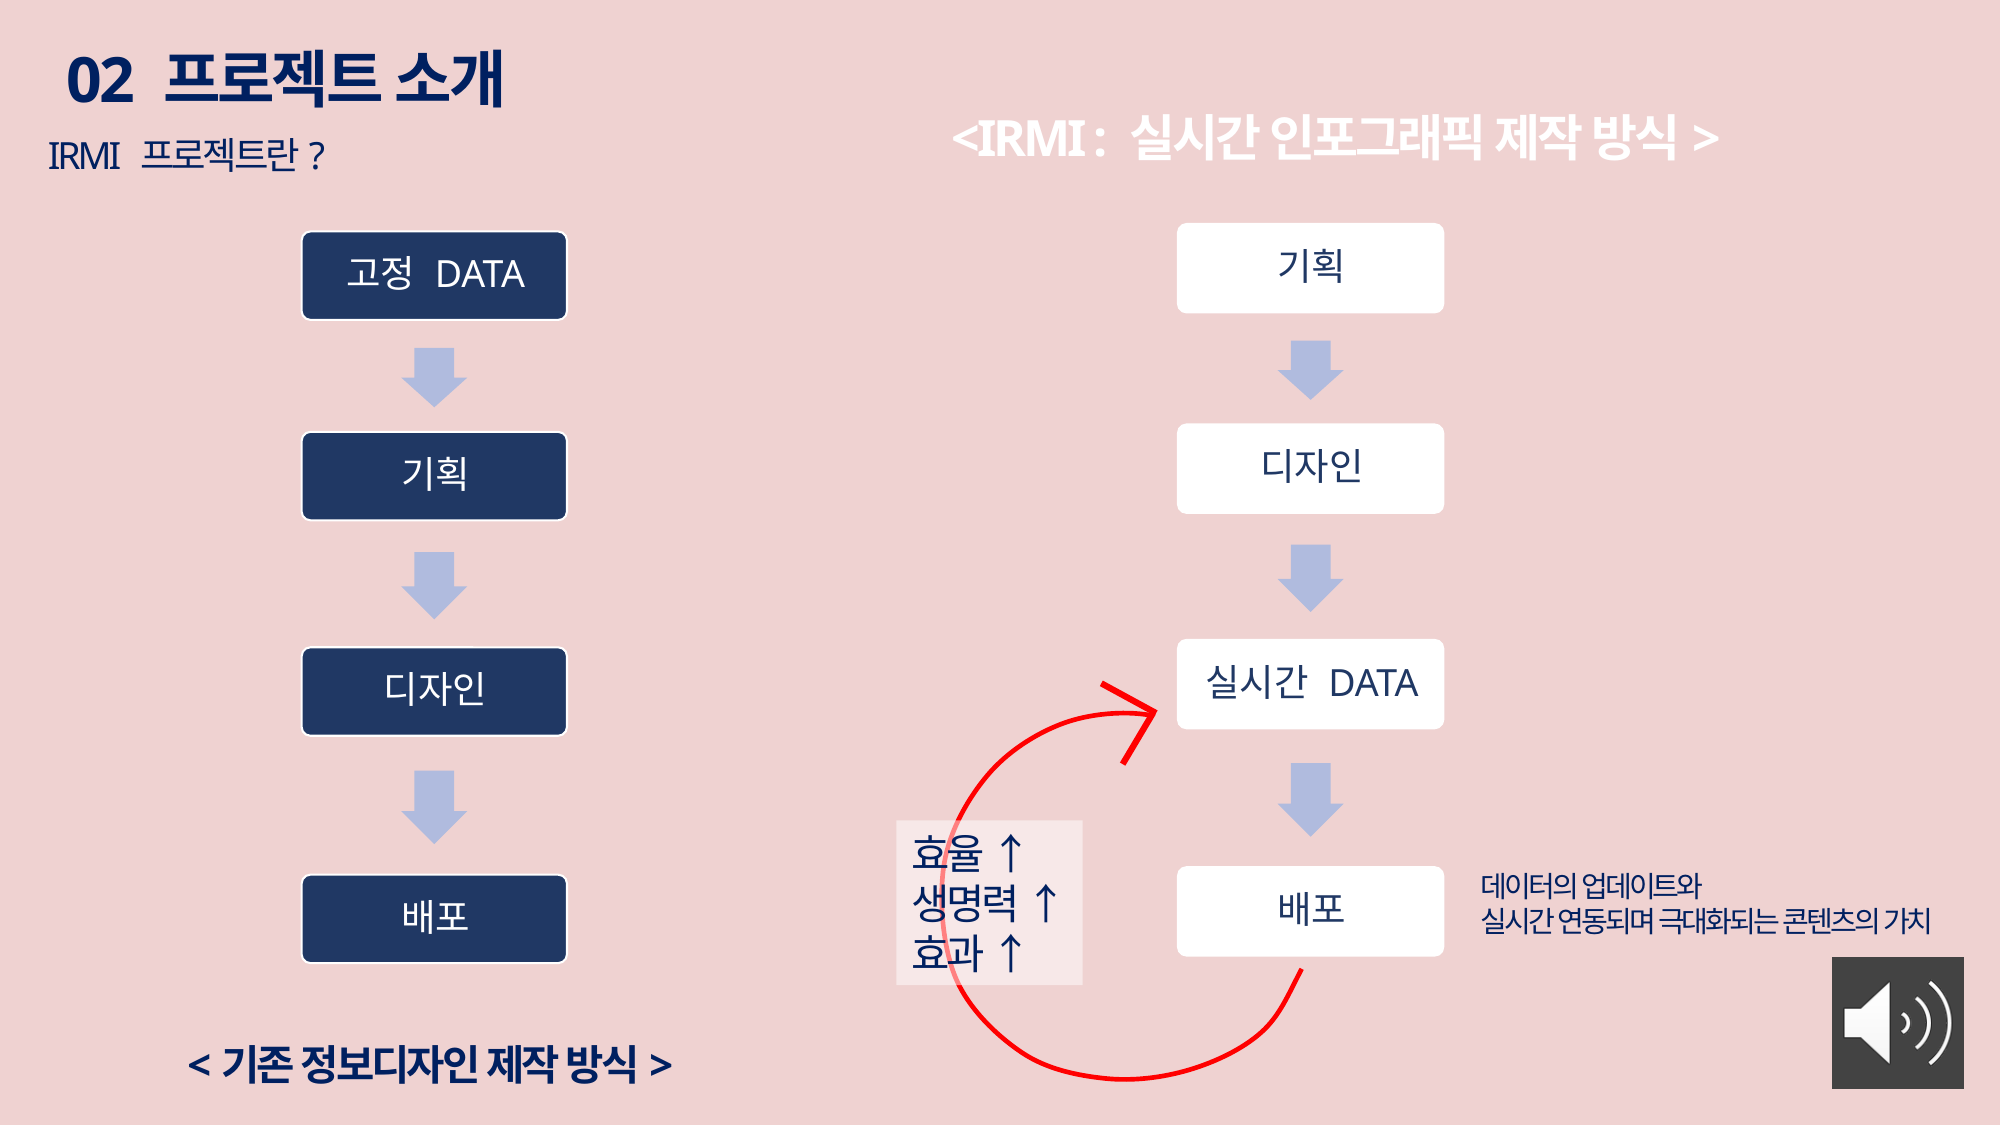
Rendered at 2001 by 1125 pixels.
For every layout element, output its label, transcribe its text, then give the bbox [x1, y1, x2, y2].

text_box IRMI 프로젝트란? [33, 124, 340, 185]
picture [1831, 956, 1965, 1090]
text_box [1009, 1045, 1247, 1081]
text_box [1137, 150, 2000, 1038]
text_box <IRMI : 실시간 인포그래픽 제작 방식> [937, 98, 1736, 157]
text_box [261, 157, 1645, 1045]
text_box 02 프로젝트 소개 [51, 32, 522, 122]
text_box <기존 정보디자인 제작 방식> [172, 1031, 689, 1097]
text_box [1101, 683, 1157, 714]
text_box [1122, 713, 1153, 765]
